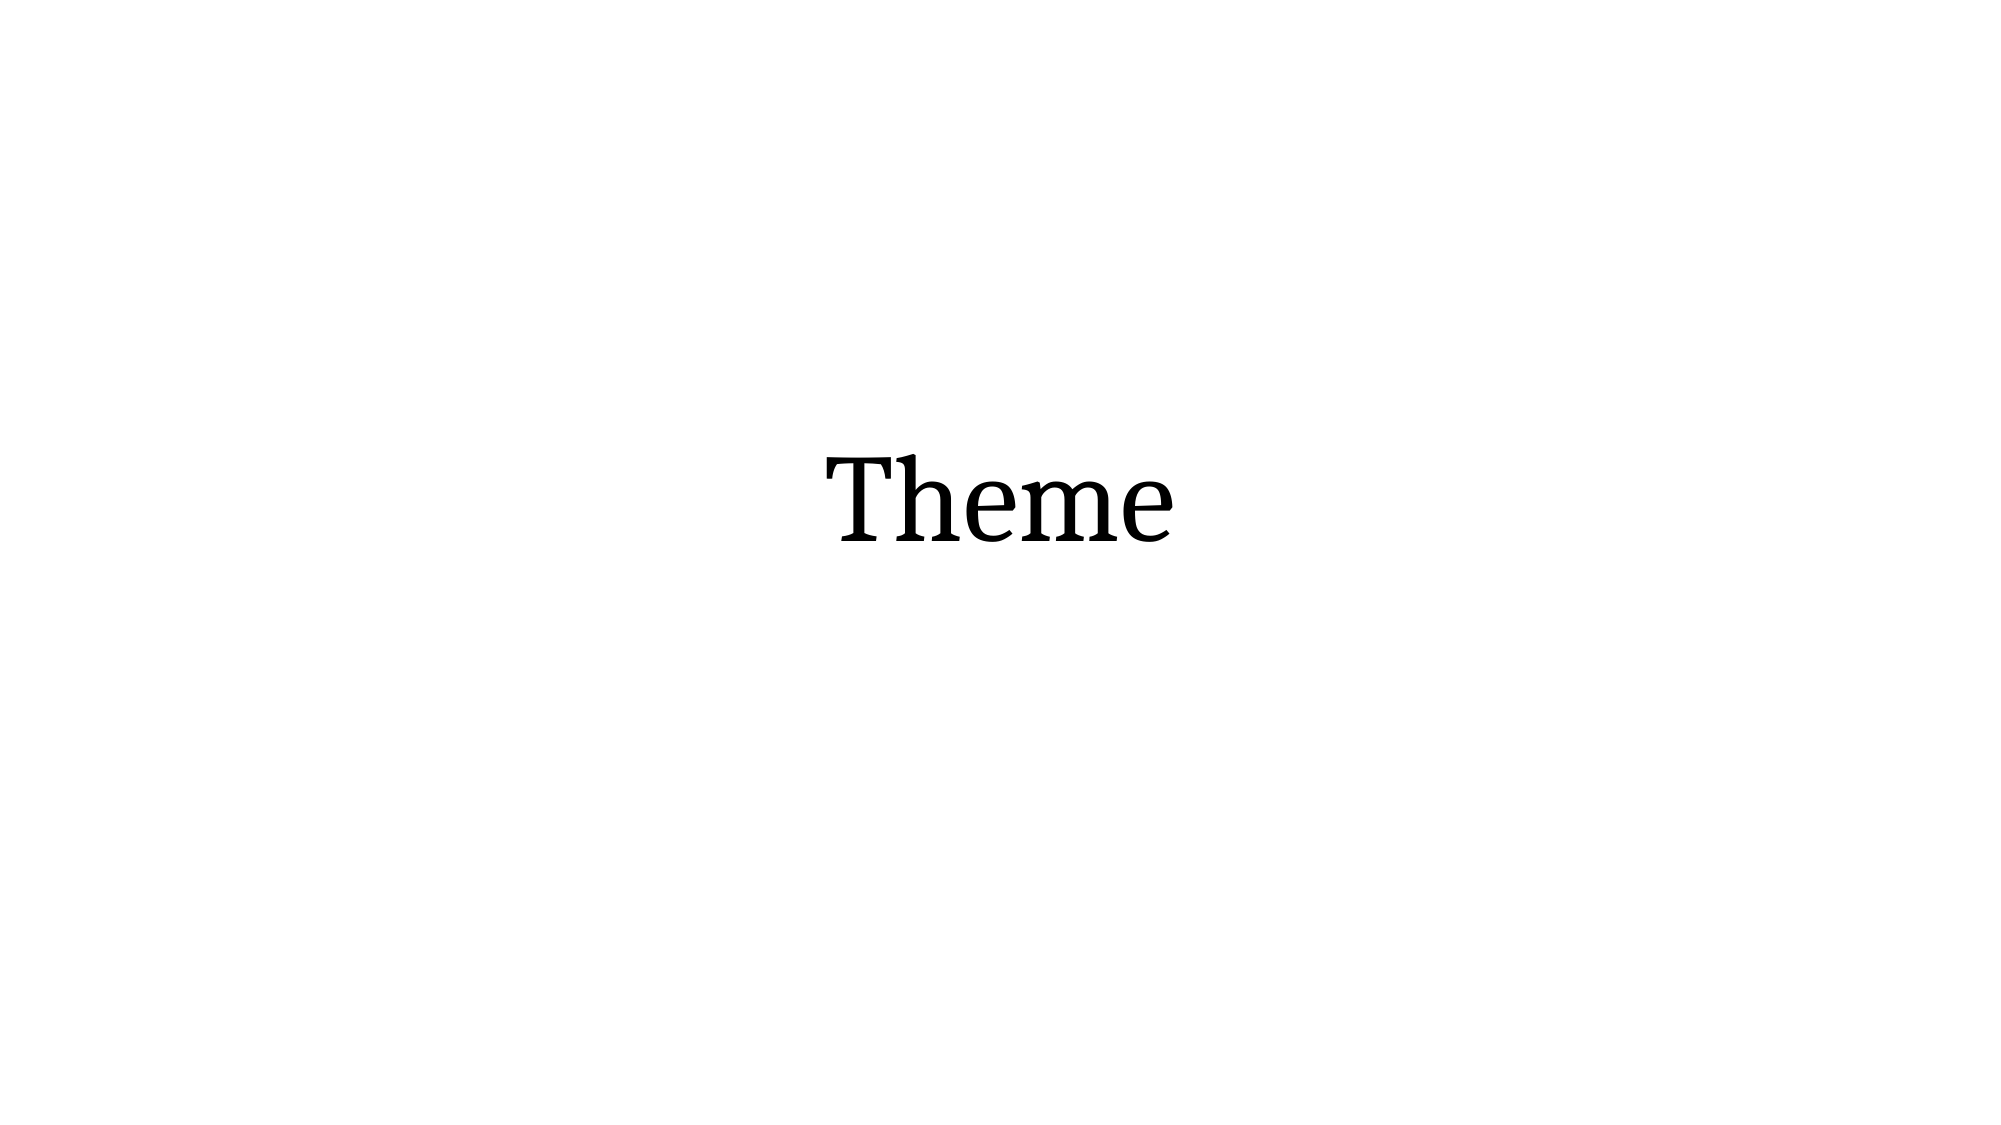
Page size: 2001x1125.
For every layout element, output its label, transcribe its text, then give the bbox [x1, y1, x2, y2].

title Theme [249, 184, 1750, 576]
